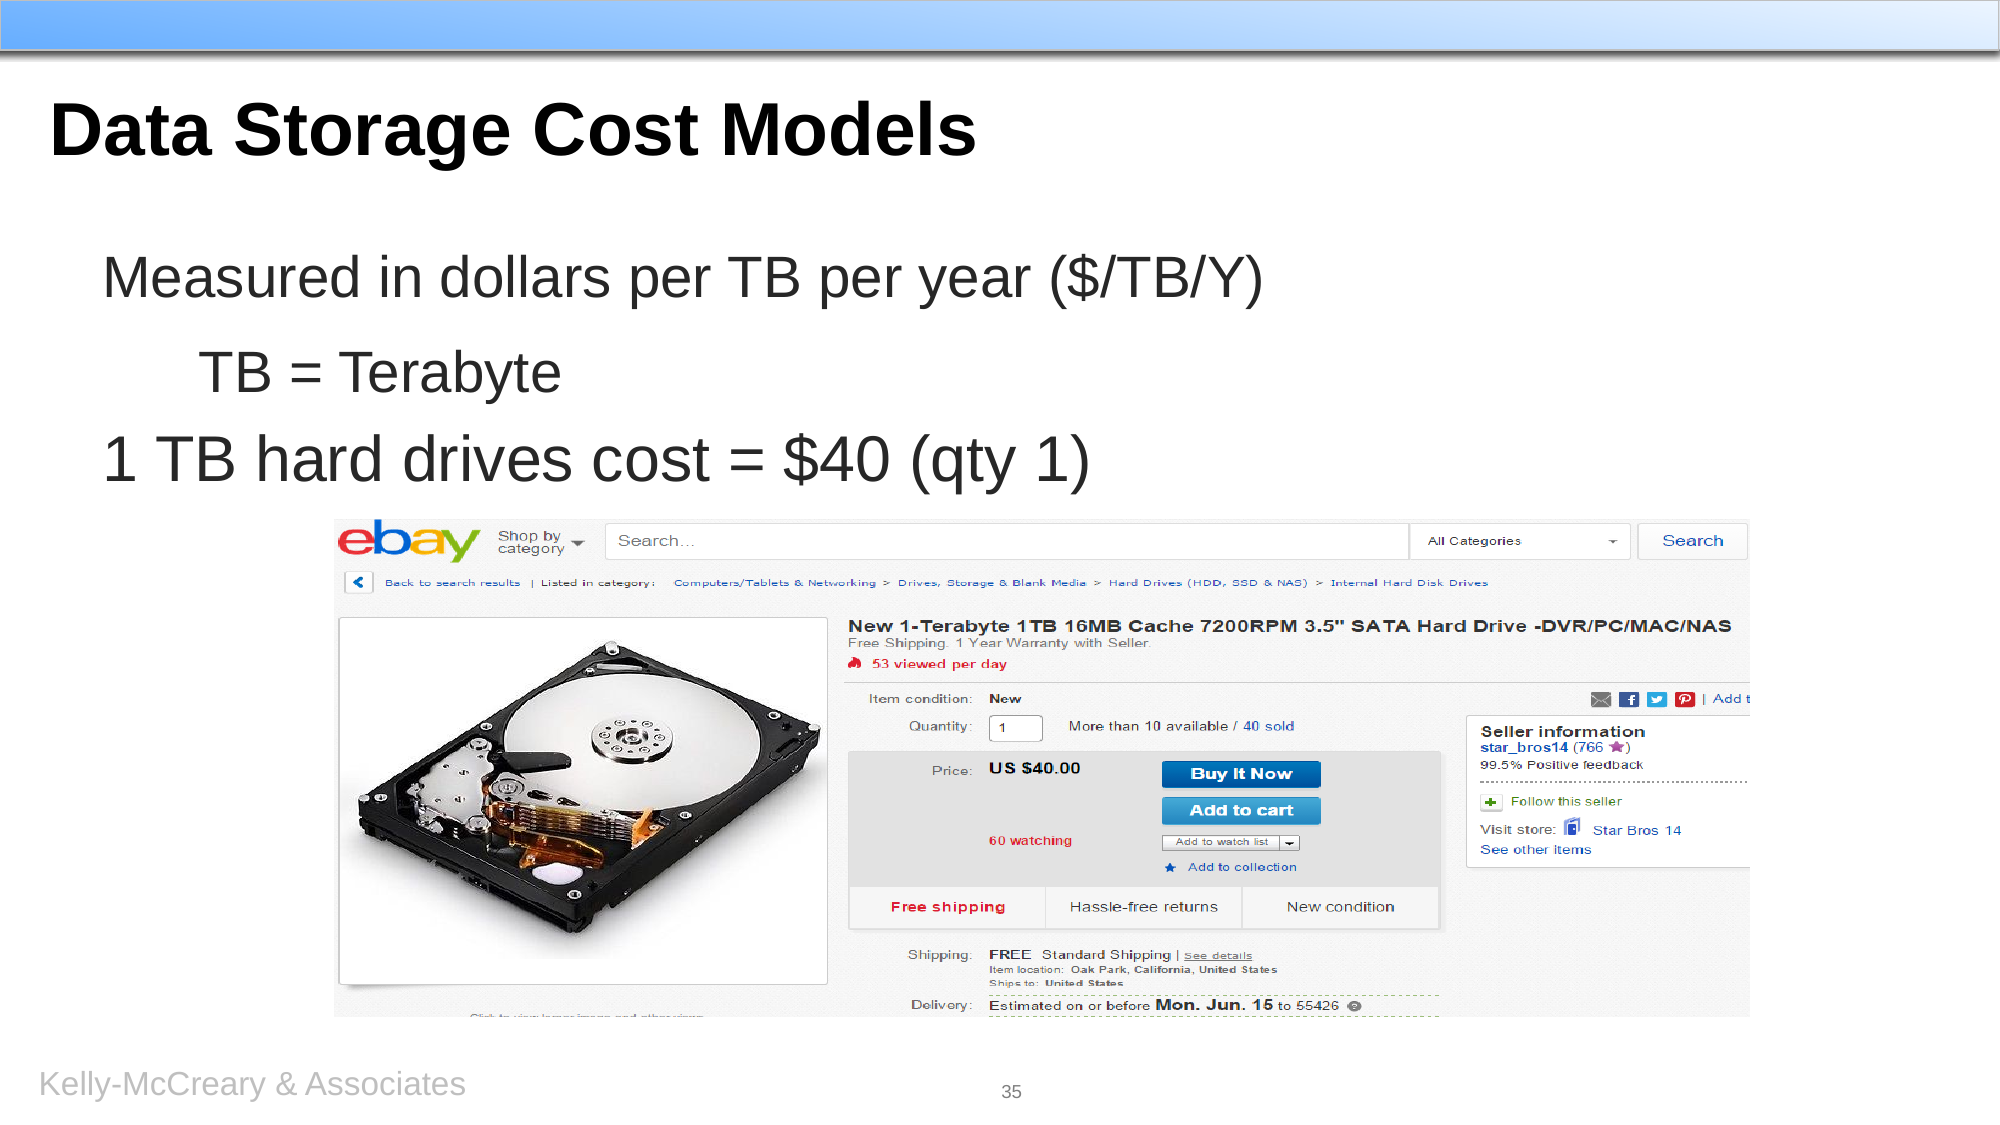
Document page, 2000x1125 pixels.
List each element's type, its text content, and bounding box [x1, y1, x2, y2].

list Measured in dollars per TB per year ($/TB/Y) TB = Terabyte 1 TB hard drives cost = $40 (qty 1) [83, 229, 1750, 474]
title Data Storage Cost Models [49, 86, 1574, 183]
picture [334, 518, 1750, 1018]
